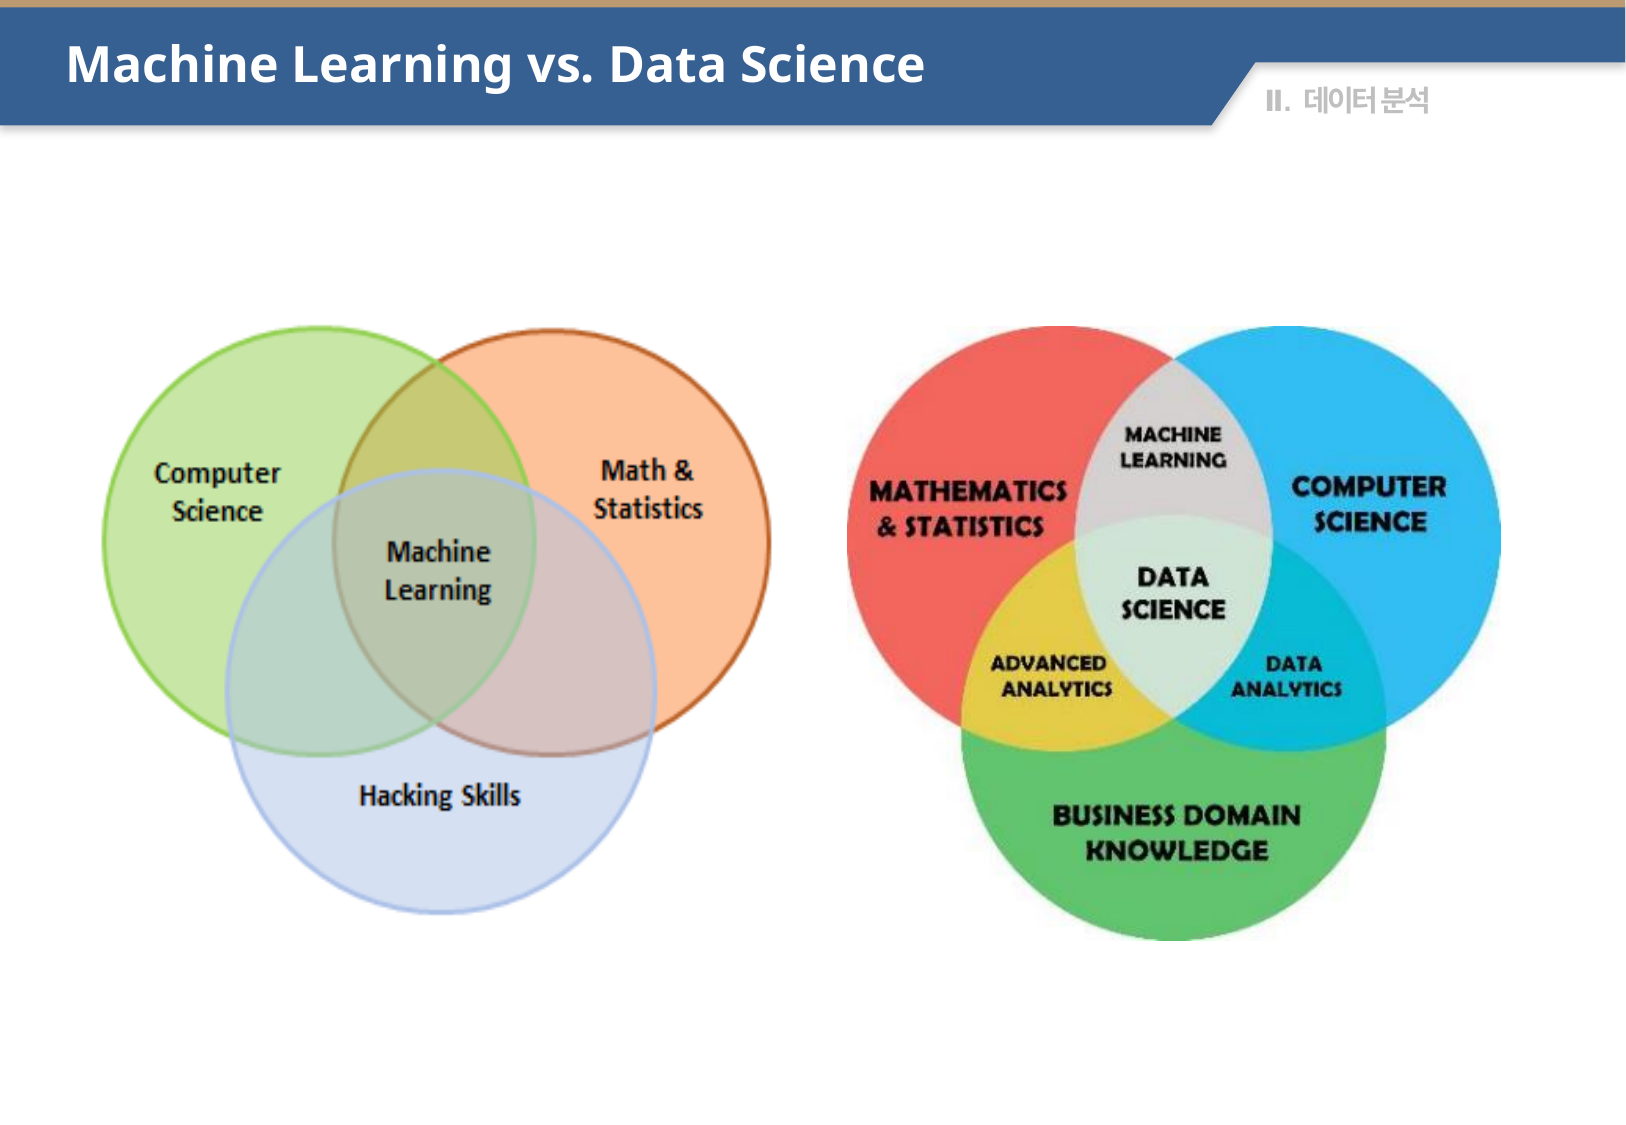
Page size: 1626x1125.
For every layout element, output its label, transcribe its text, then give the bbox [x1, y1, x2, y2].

picture [58, 250, 1501, 941]
text_box Machine Learning vs. Data Science [50, 36, 1297, 100]
